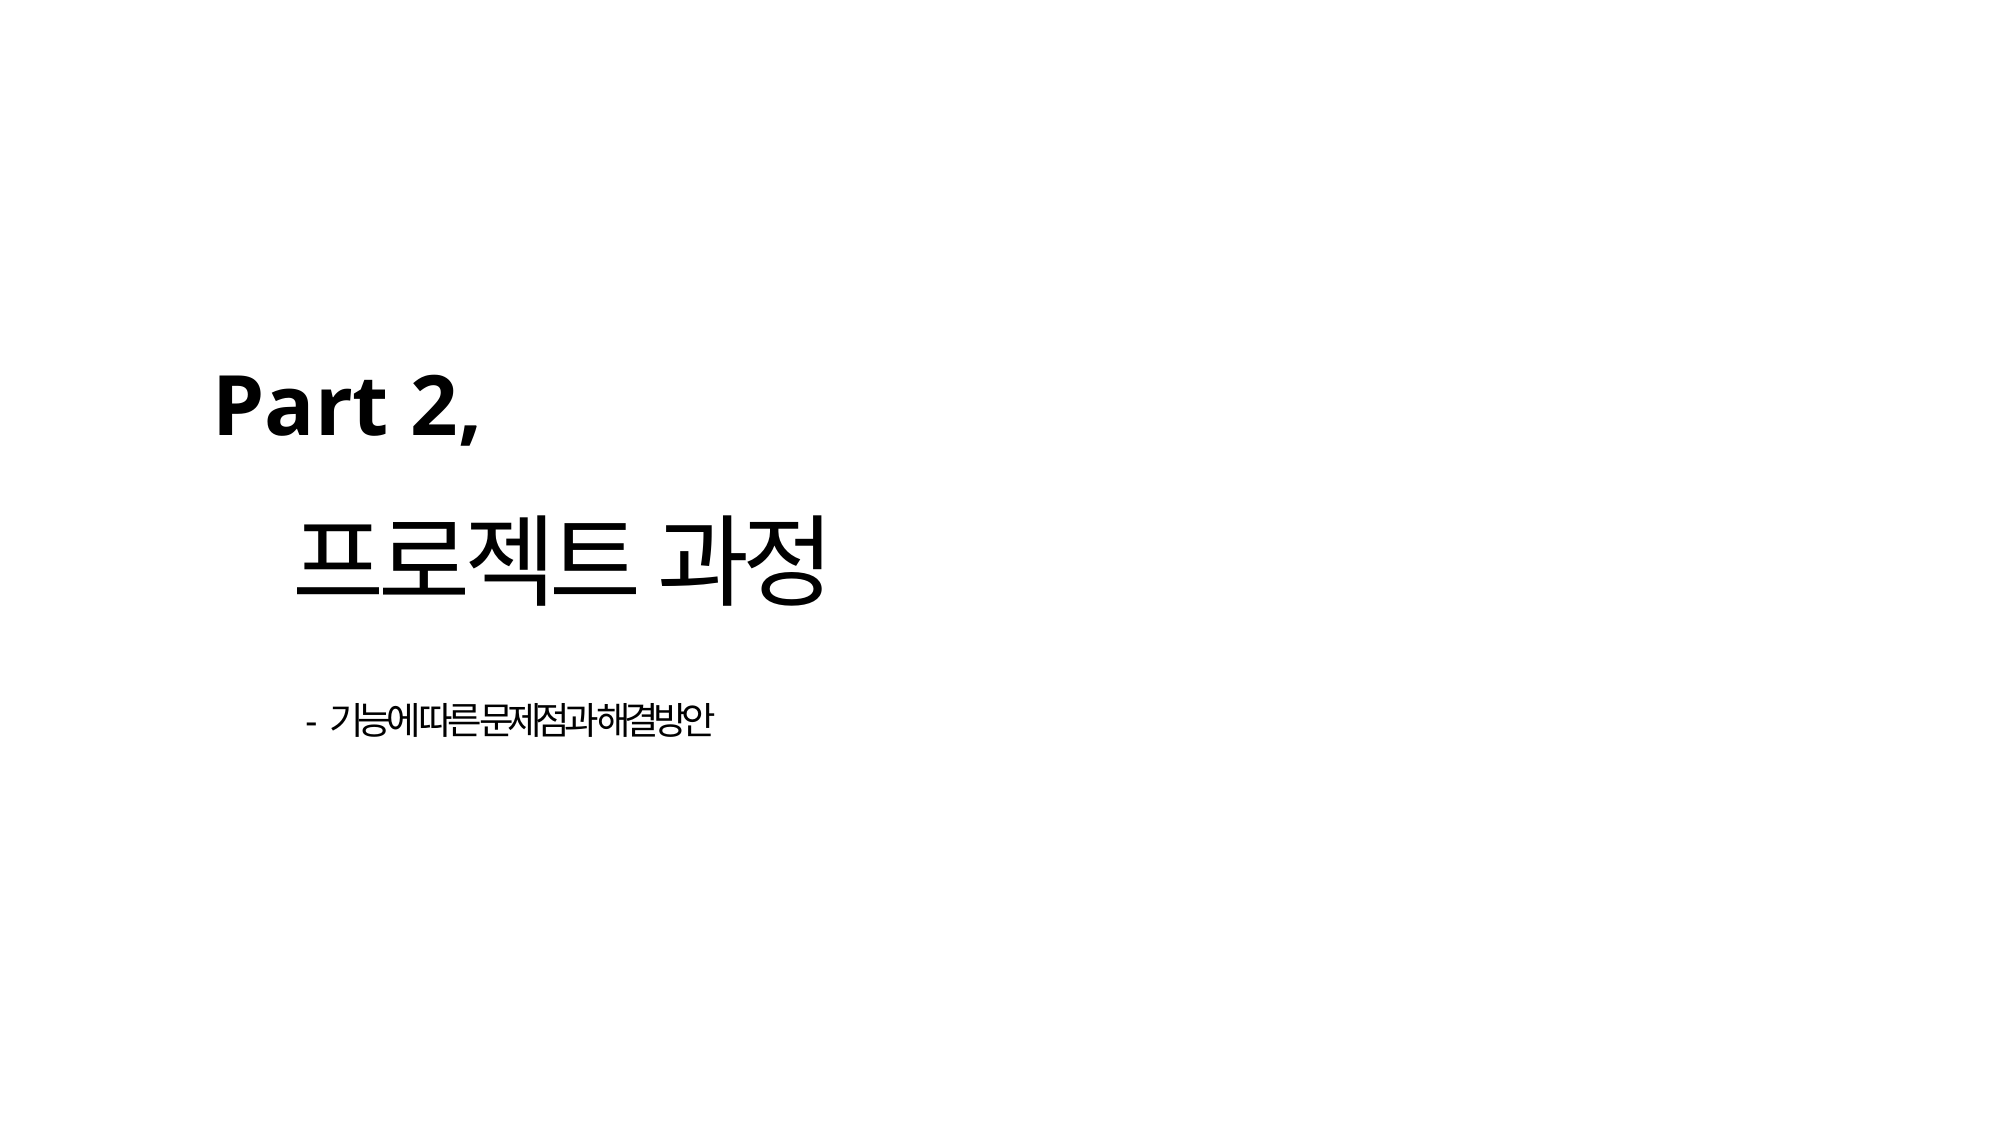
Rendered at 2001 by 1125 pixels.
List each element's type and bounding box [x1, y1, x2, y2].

text_box [162, 344, 966, 781]
